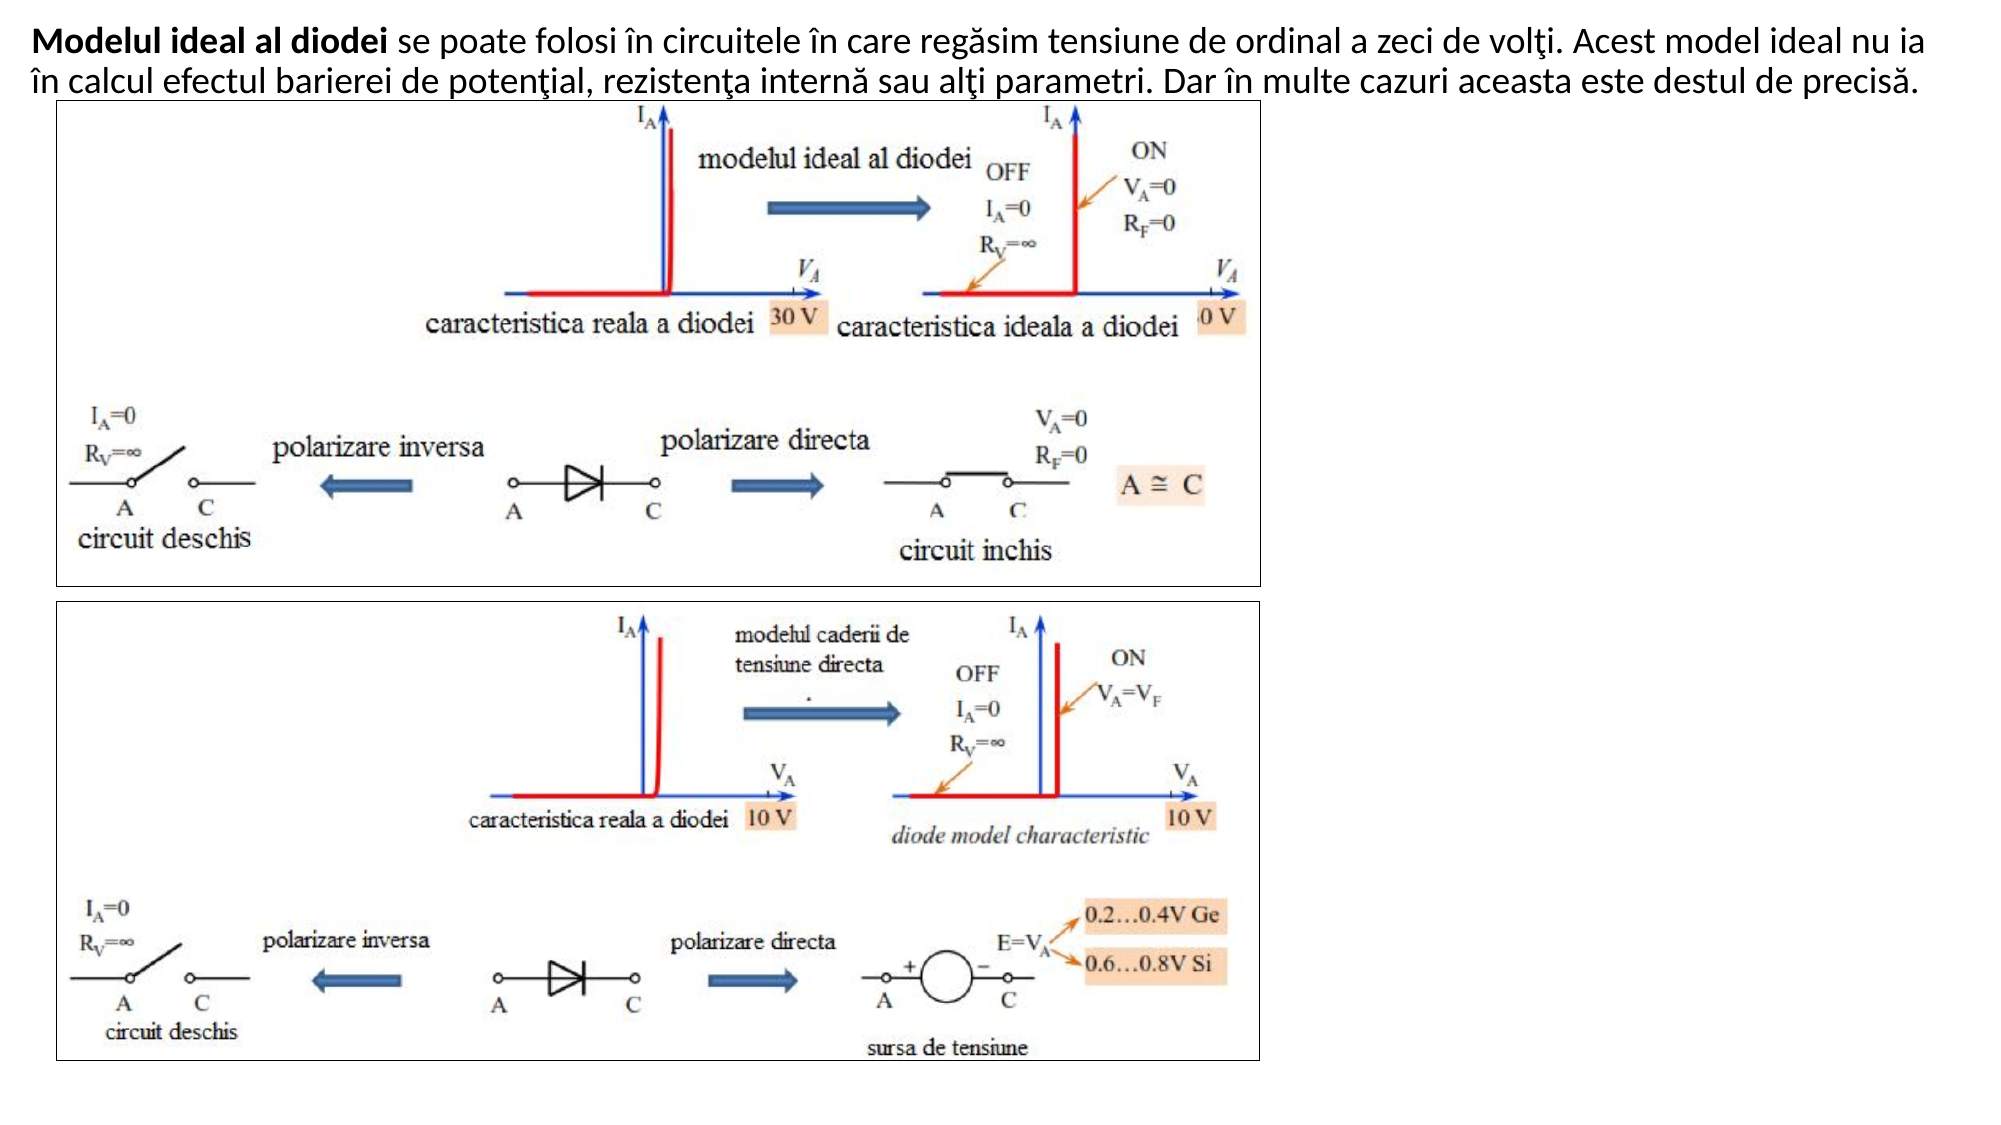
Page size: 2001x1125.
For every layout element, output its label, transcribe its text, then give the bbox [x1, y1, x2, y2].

picture [56, 601, 1260, 1061]
list Modelul ideal al diodei se poate folosi în circuitele în care regăsim tensiune de ordinal a zeci de volţi. Acest model ideal nu ia în calcul efectul barierei de potenţial, rezistenţa internă sau alţi parametri. Dar în multe cazuri aceasta este destul de precisă. [16, 13, 1977, 1108]
picture [56, 100, 1261, 587]
